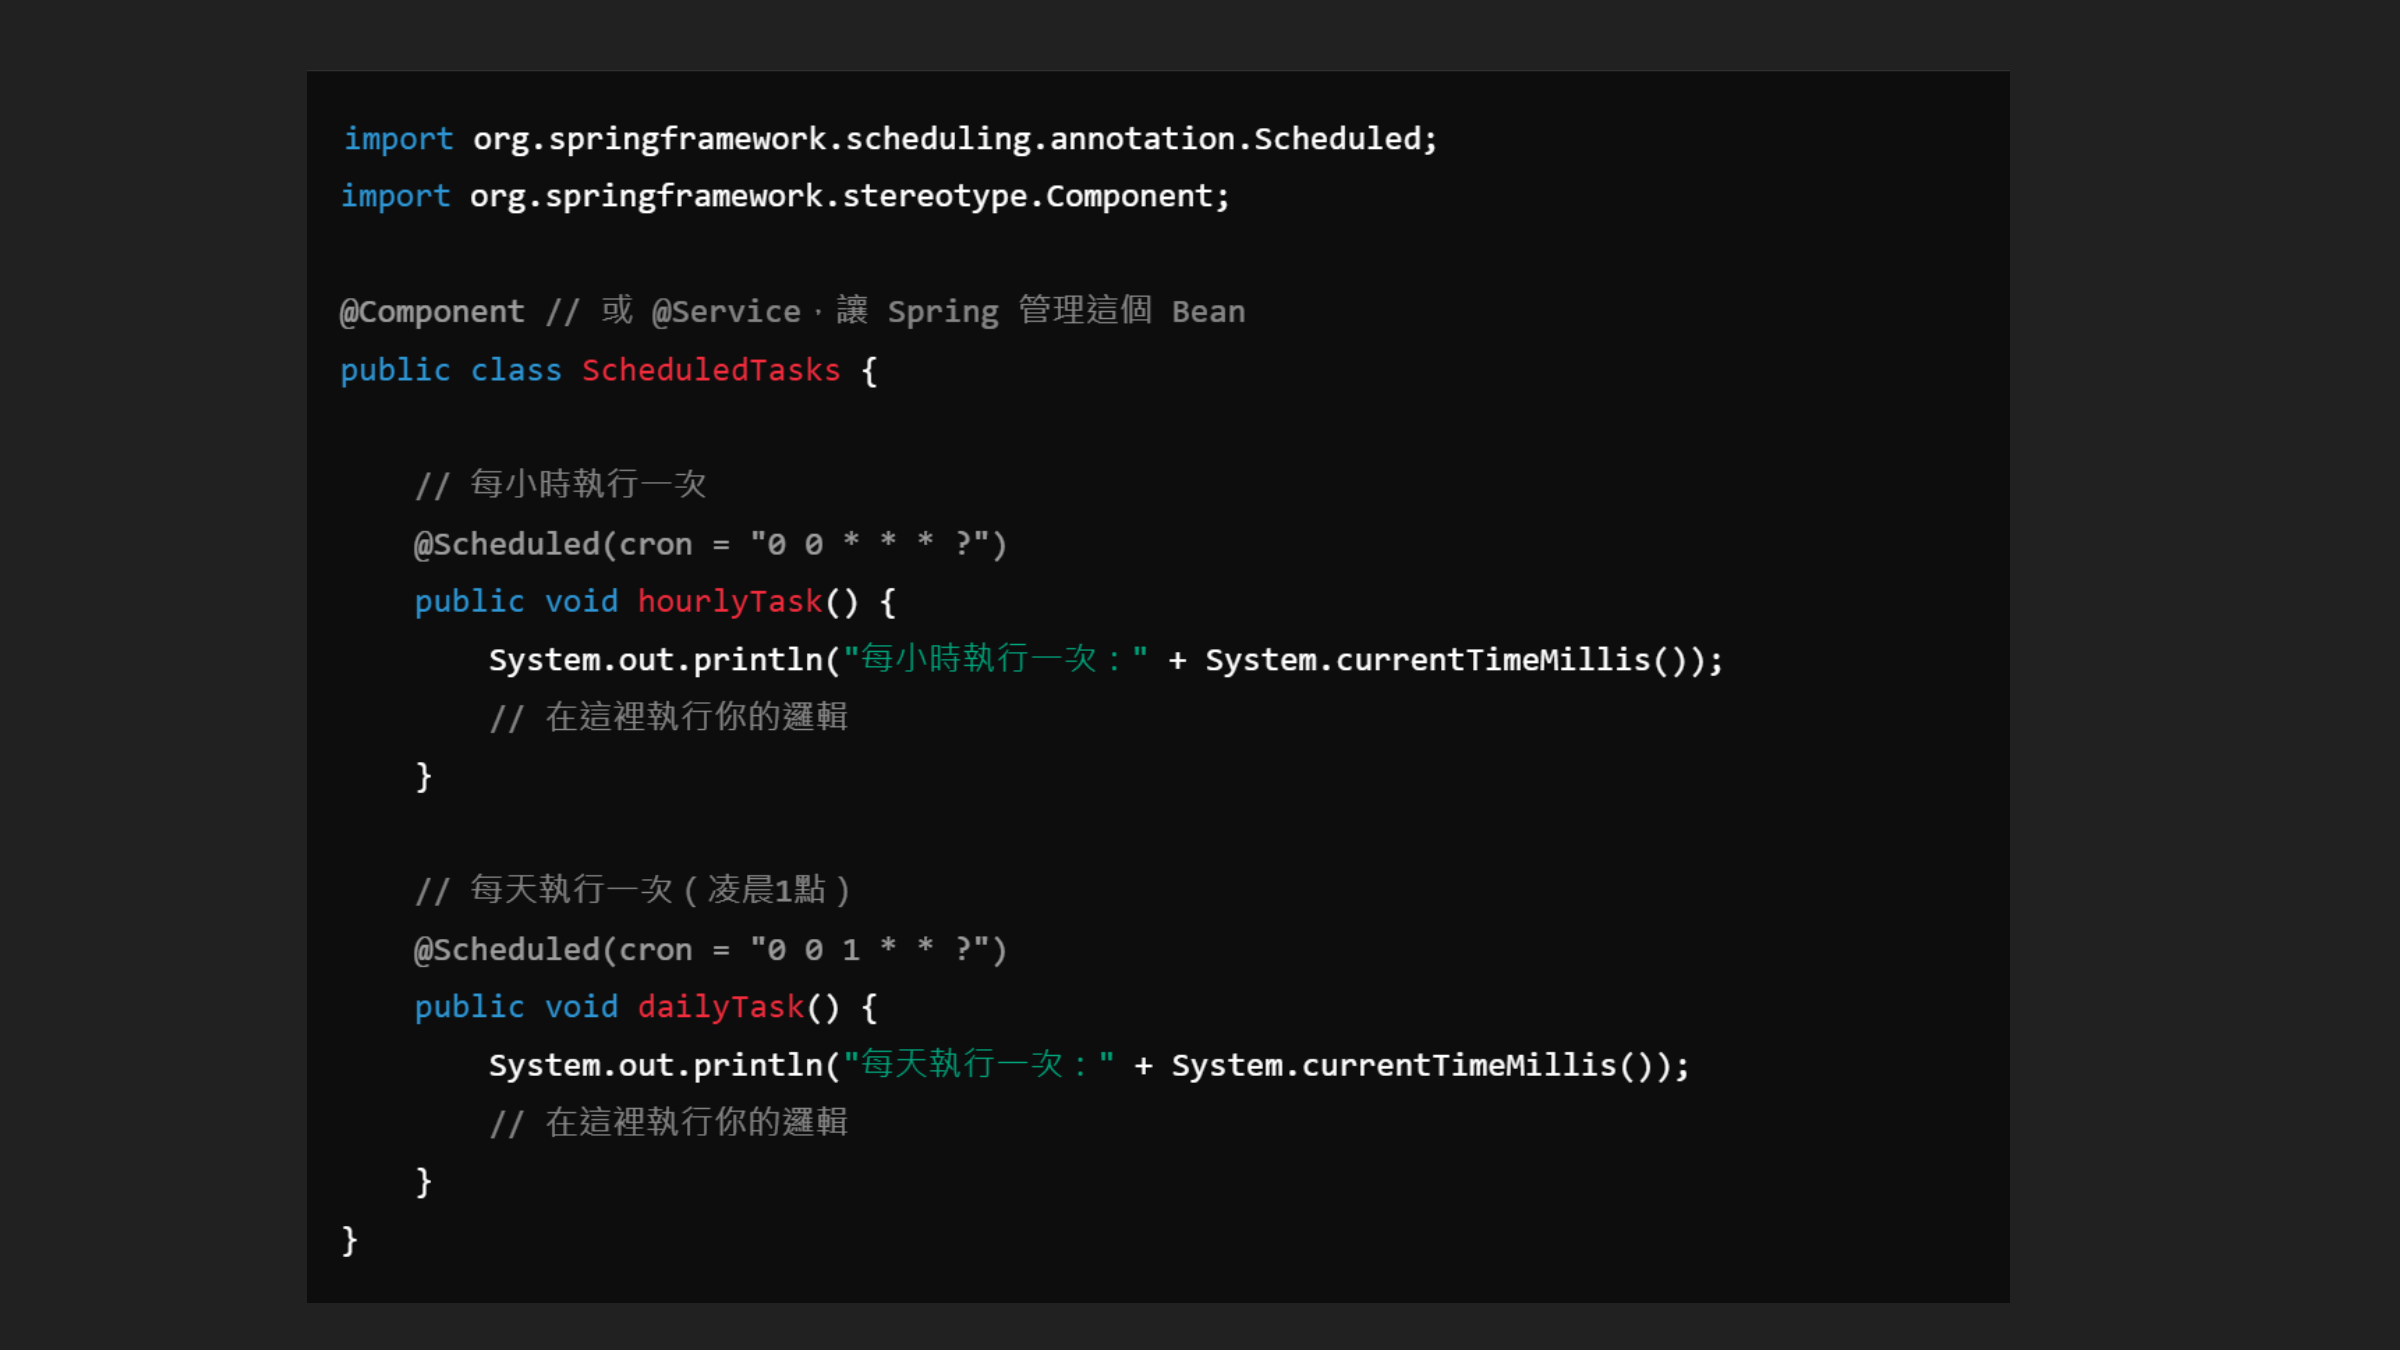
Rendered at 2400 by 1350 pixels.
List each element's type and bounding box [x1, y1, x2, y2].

picture [307, 70, 2010, 1303]
